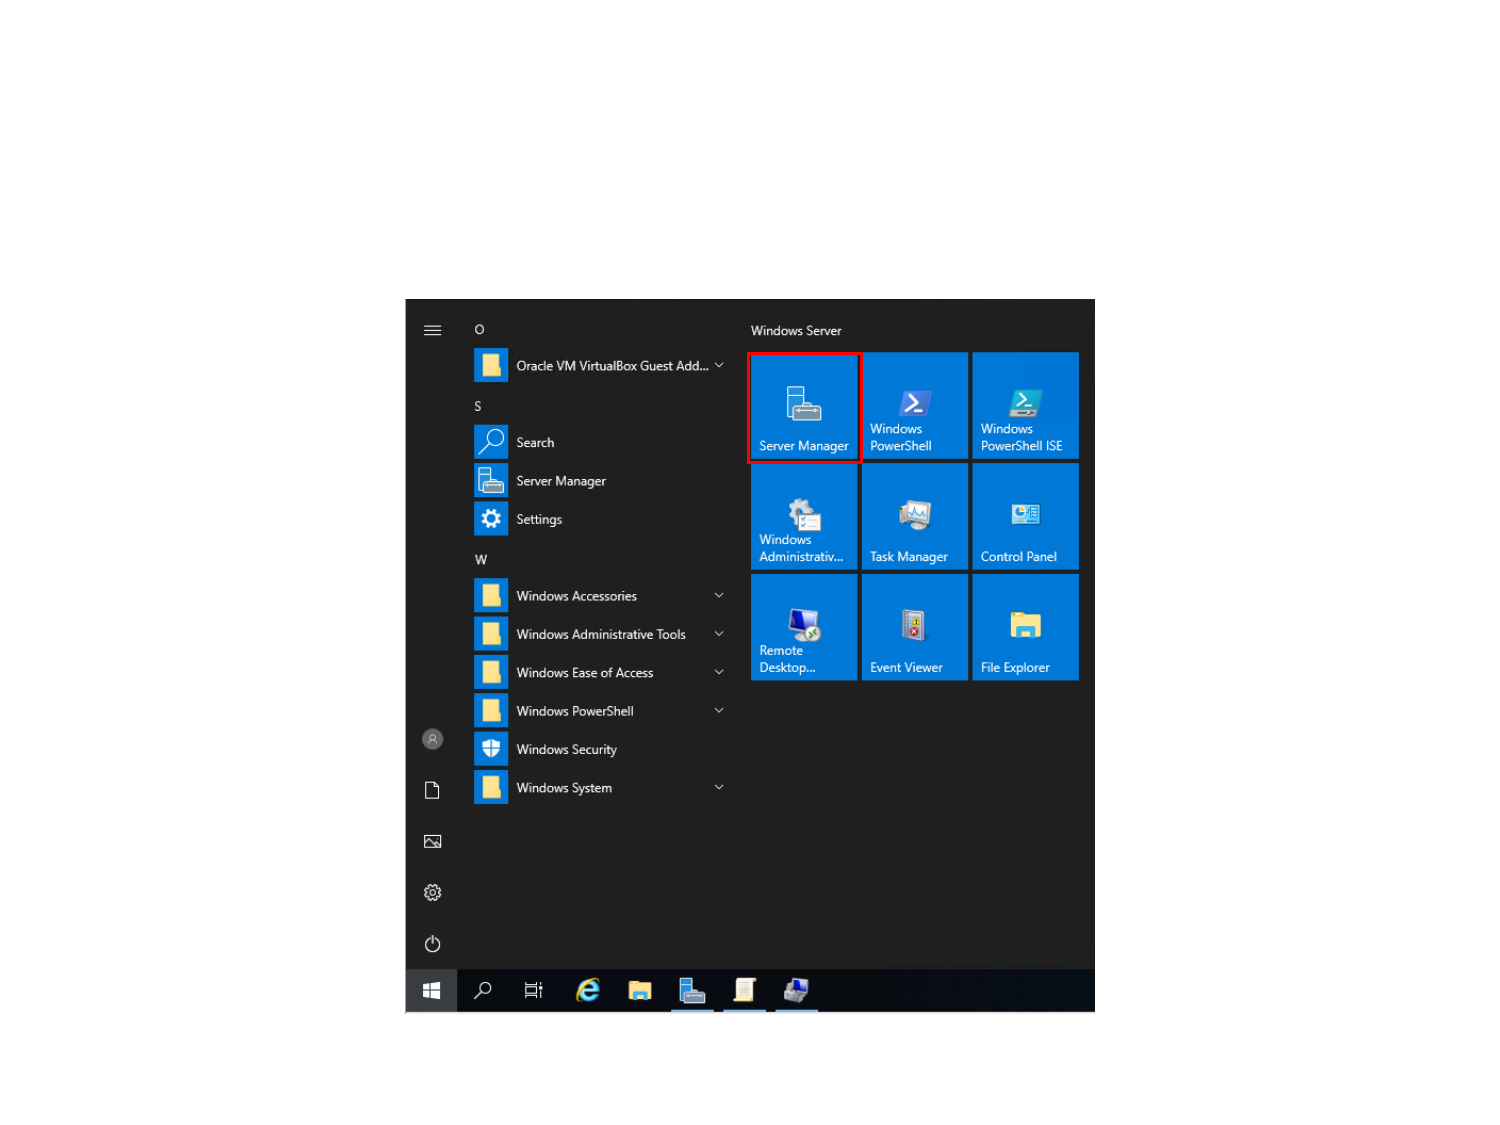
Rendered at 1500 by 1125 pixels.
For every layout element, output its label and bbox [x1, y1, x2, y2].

list [405, 299, 1095, 1014]
